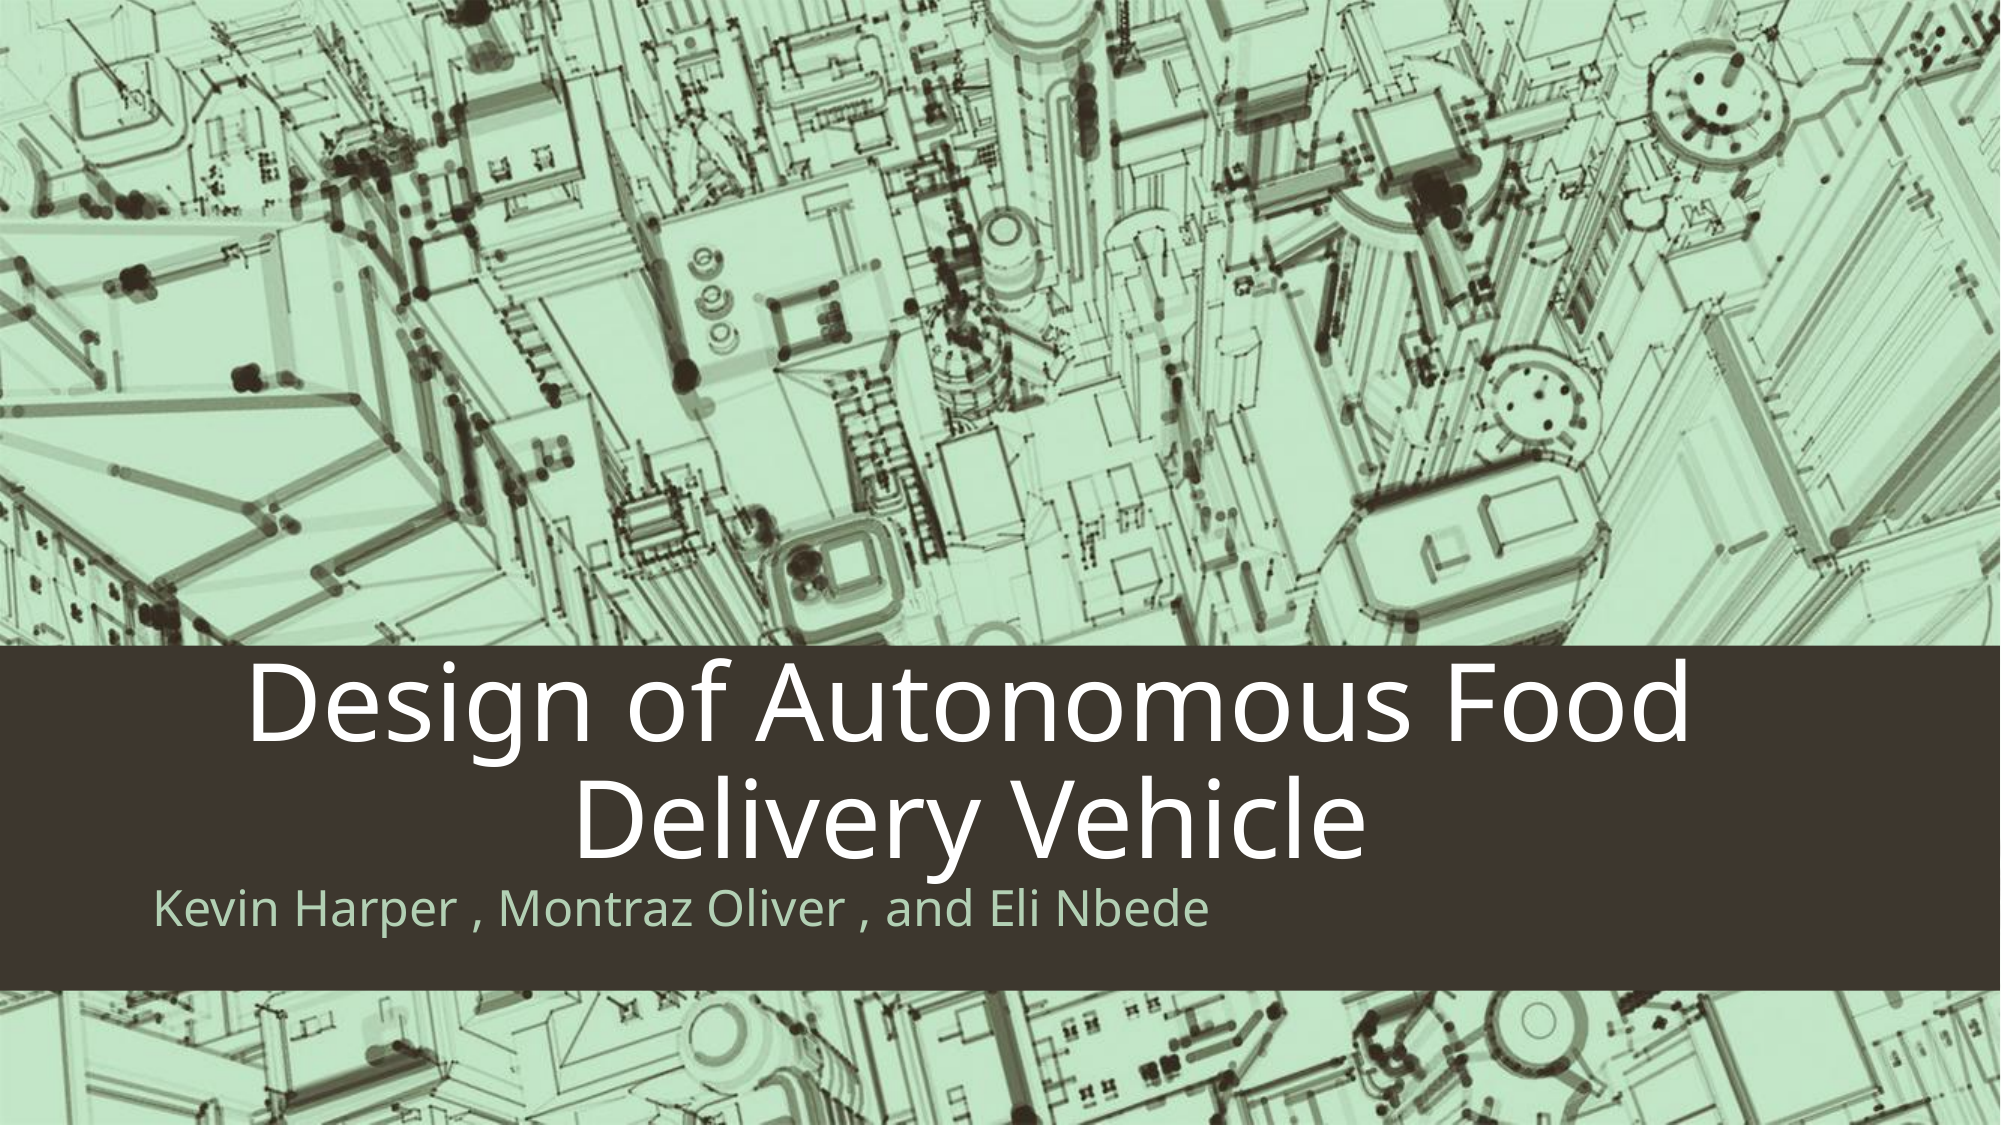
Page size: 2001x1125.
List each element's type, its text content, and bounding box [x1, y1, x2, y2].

title Design of Autonomous Food Delivery Vehicle [137, 699, 1803, 875]
subtitle Kevin Harper , Montraz Oliver , and Eli Nbede [137, 875, 1863, 954]
picture [0, 0, 2001, 1125]
